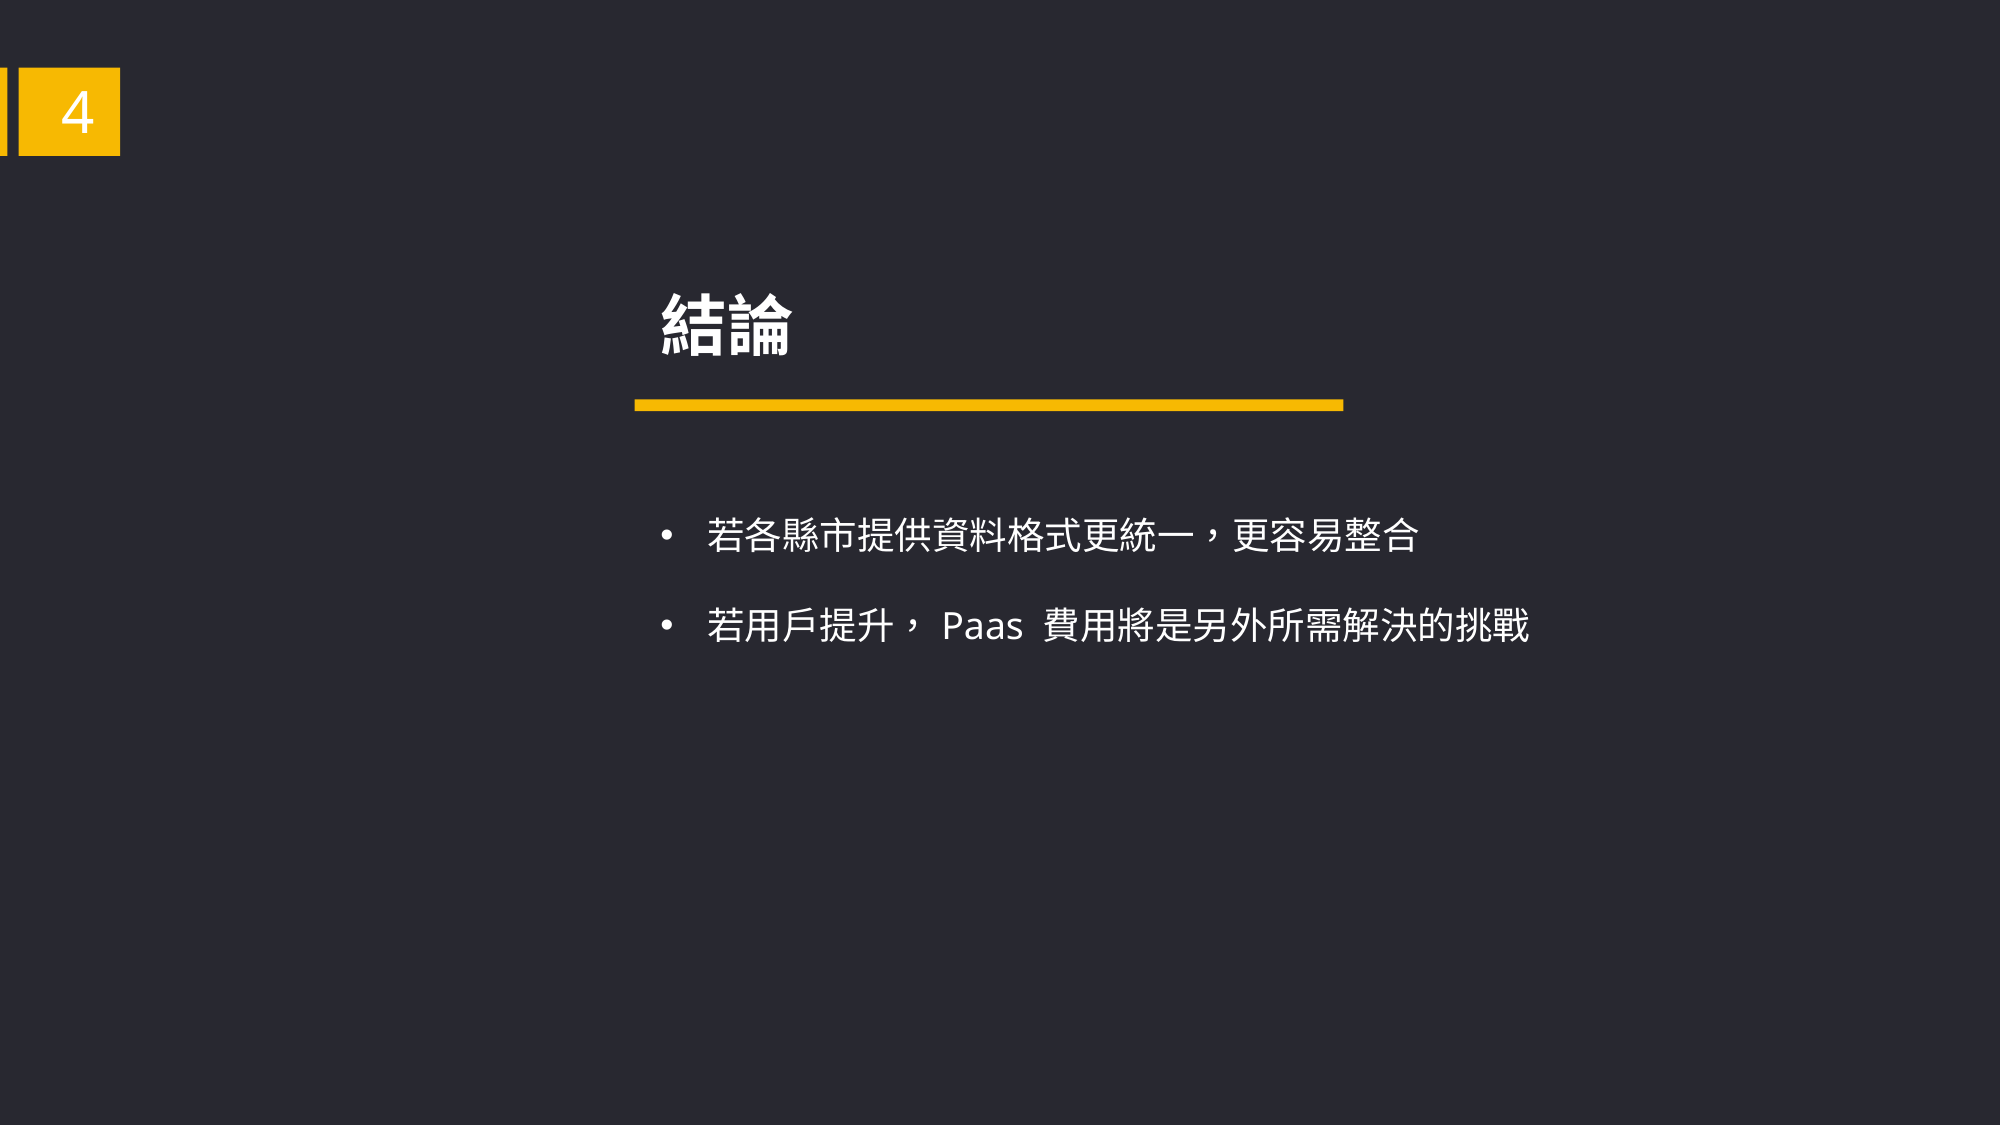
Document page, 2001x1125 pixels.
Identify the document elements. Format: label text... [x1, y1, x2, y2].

text_box 結論 [645, 276, 1010, 371]
text_box [0, 67, 8, 157]
text_box 4 [47, 67, 92, 153]
text_box 若各縣市提供資料格式更統一，更容易整合 若用戶提升，Paas 費用將是另外所需解決的挑戰 [645, 460, 1562, 745]
text_box [634, 398, 1344, 412]
text_box [18, 67, 121, 157]
